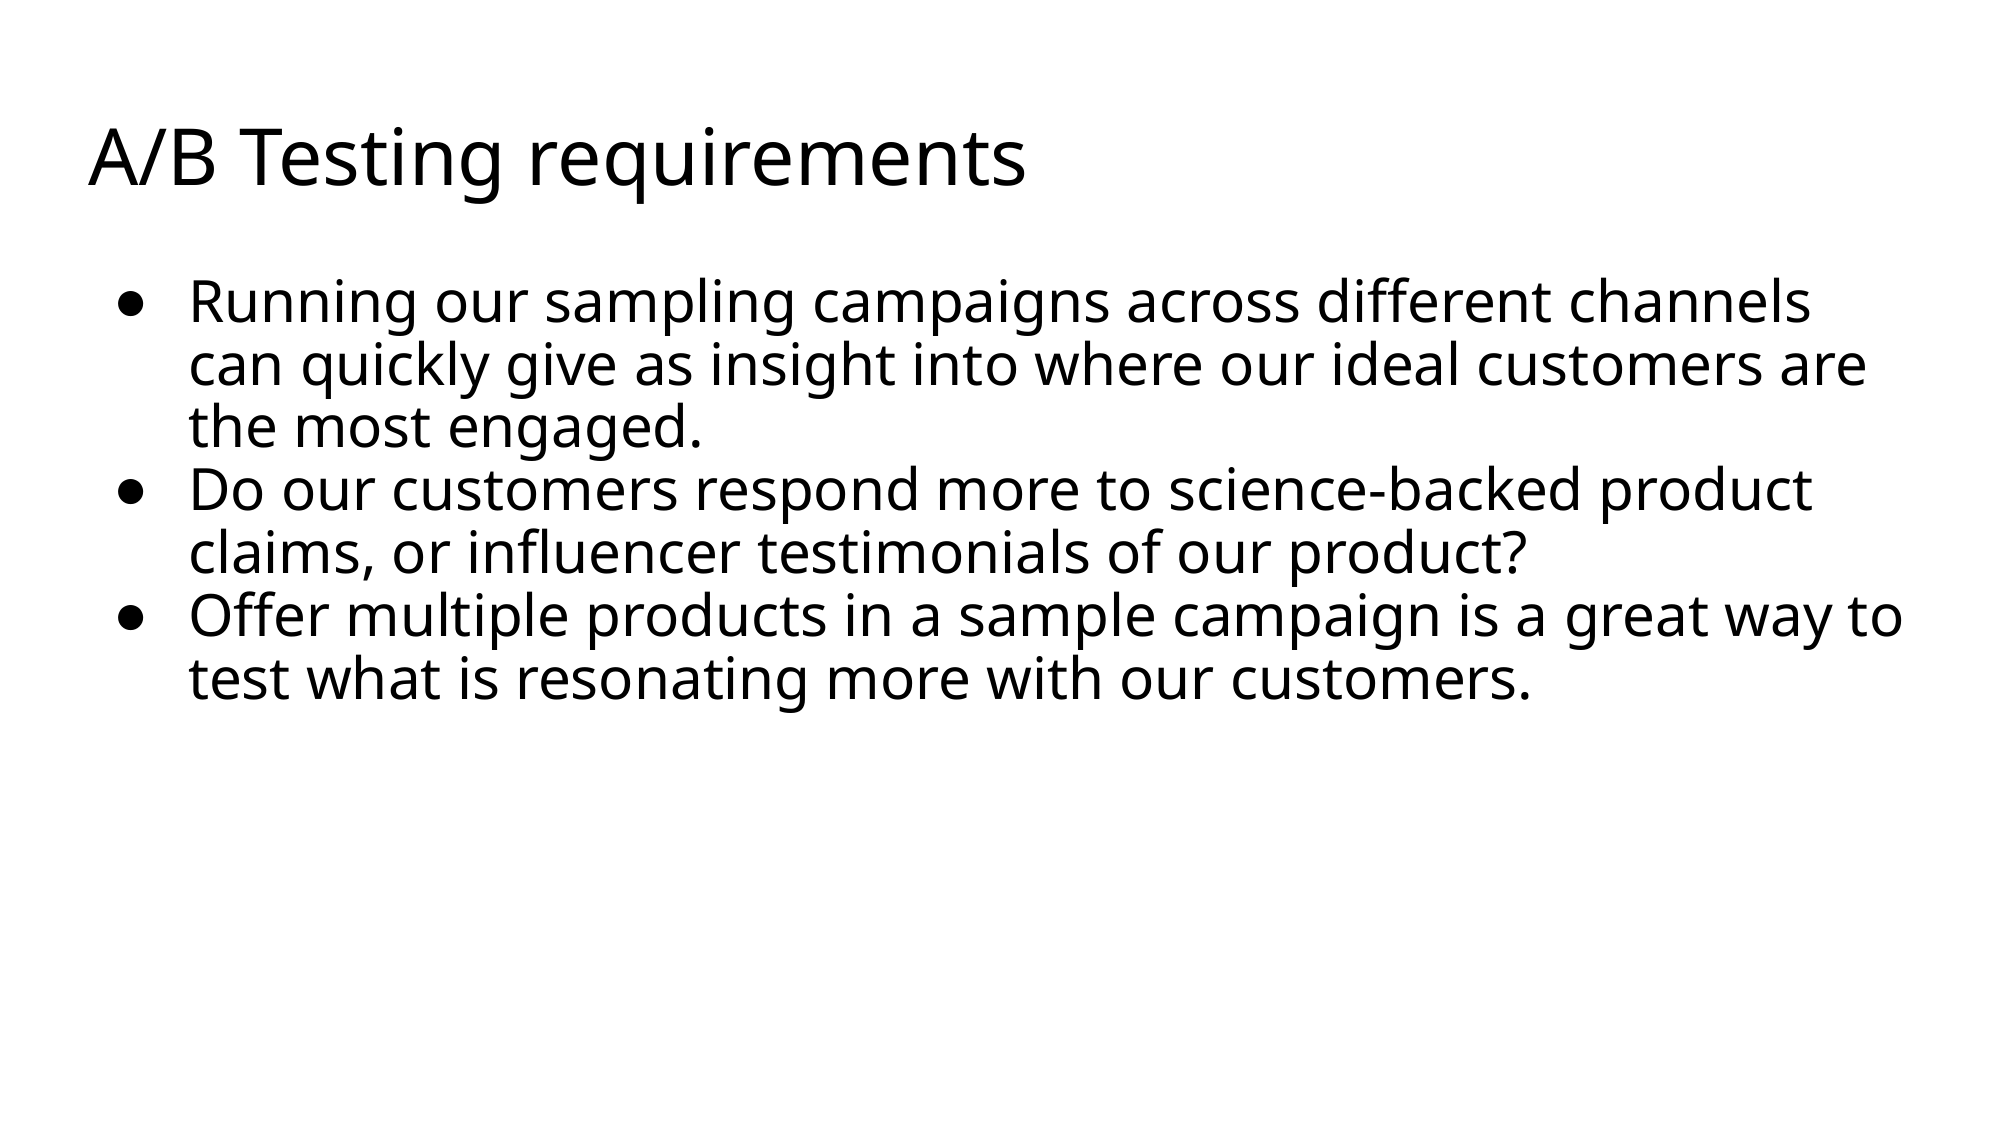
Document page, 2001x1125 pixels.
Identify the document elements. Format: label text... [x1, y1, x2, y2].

list Running our sampling campaigns across different channels can quickly give as insight into where our ideal customers are the most engaged. Do our customers respond more to science-backed product claims, or influencer testimonials of our product? Offer multiple products in a sample campaign is a great way to test what is resonating more with our customers. [68, 252, 1932, 1000]
title A/B Testing requirements [68, 97, 1932, 223]
